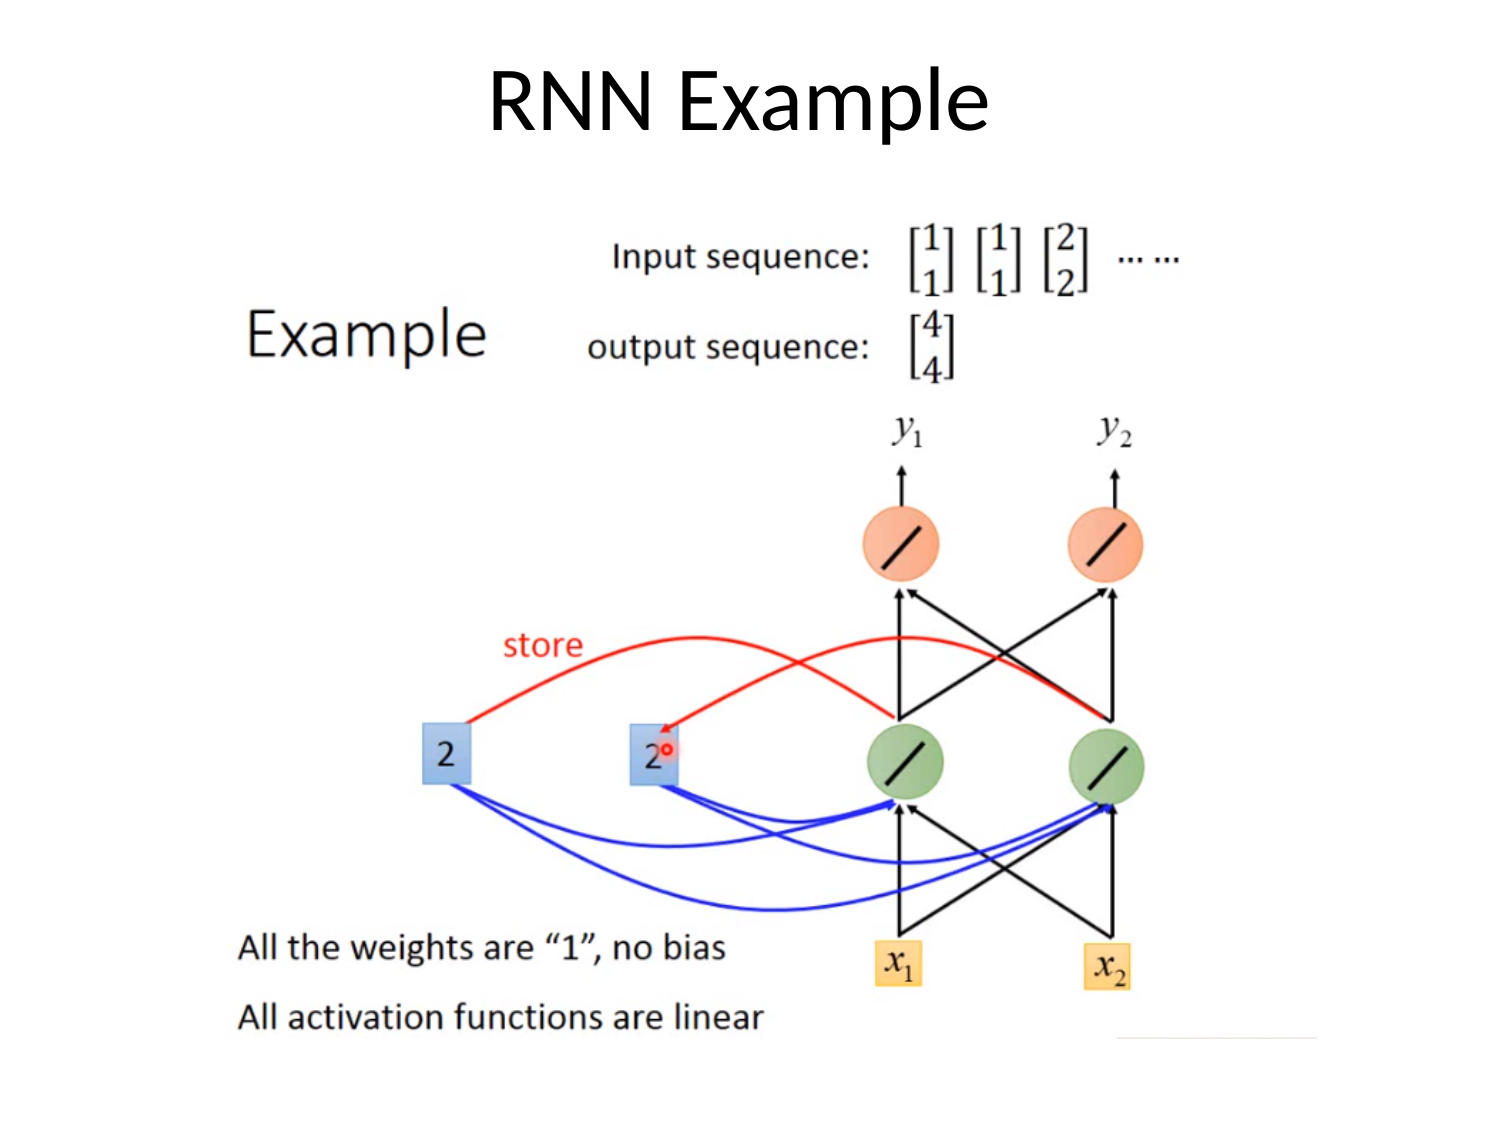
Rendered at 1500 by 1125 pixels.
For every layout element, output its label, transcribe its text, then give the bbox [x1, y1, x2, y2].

picture [182, 207, 1318, 1040]
title RNN Example [64, 0, 1415, 188]
